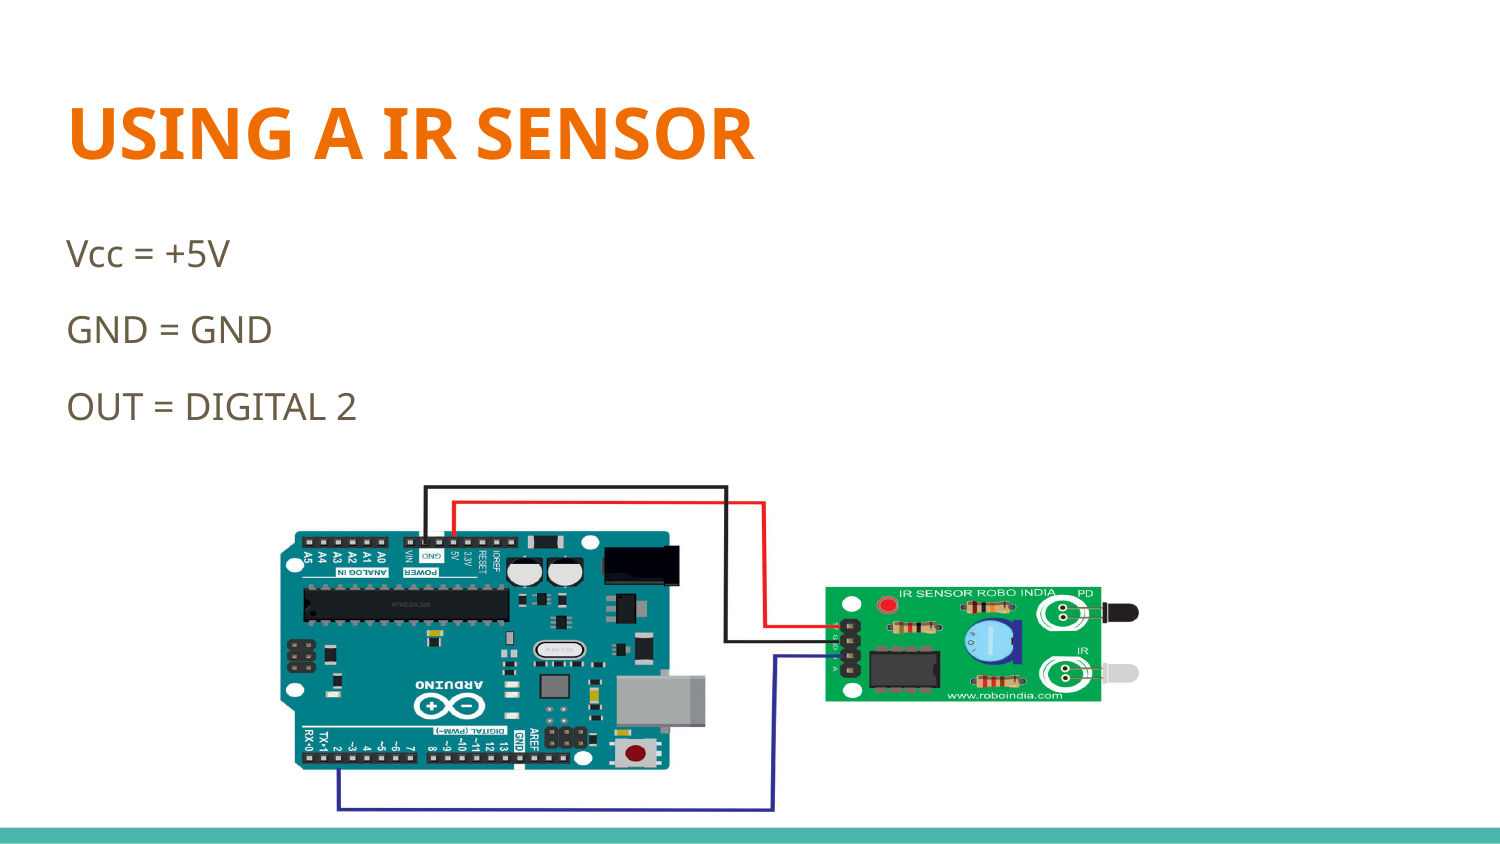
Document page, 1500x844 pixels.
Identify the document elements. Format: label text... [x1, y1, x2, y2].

picture [280, 485, 1140, 812]
title USING A IR SENSOR [51, 72, 1449, 189]
list Vcc = +5V GND = GND OUT = DIGITAL 2 [51, 207, 1449, 445]
